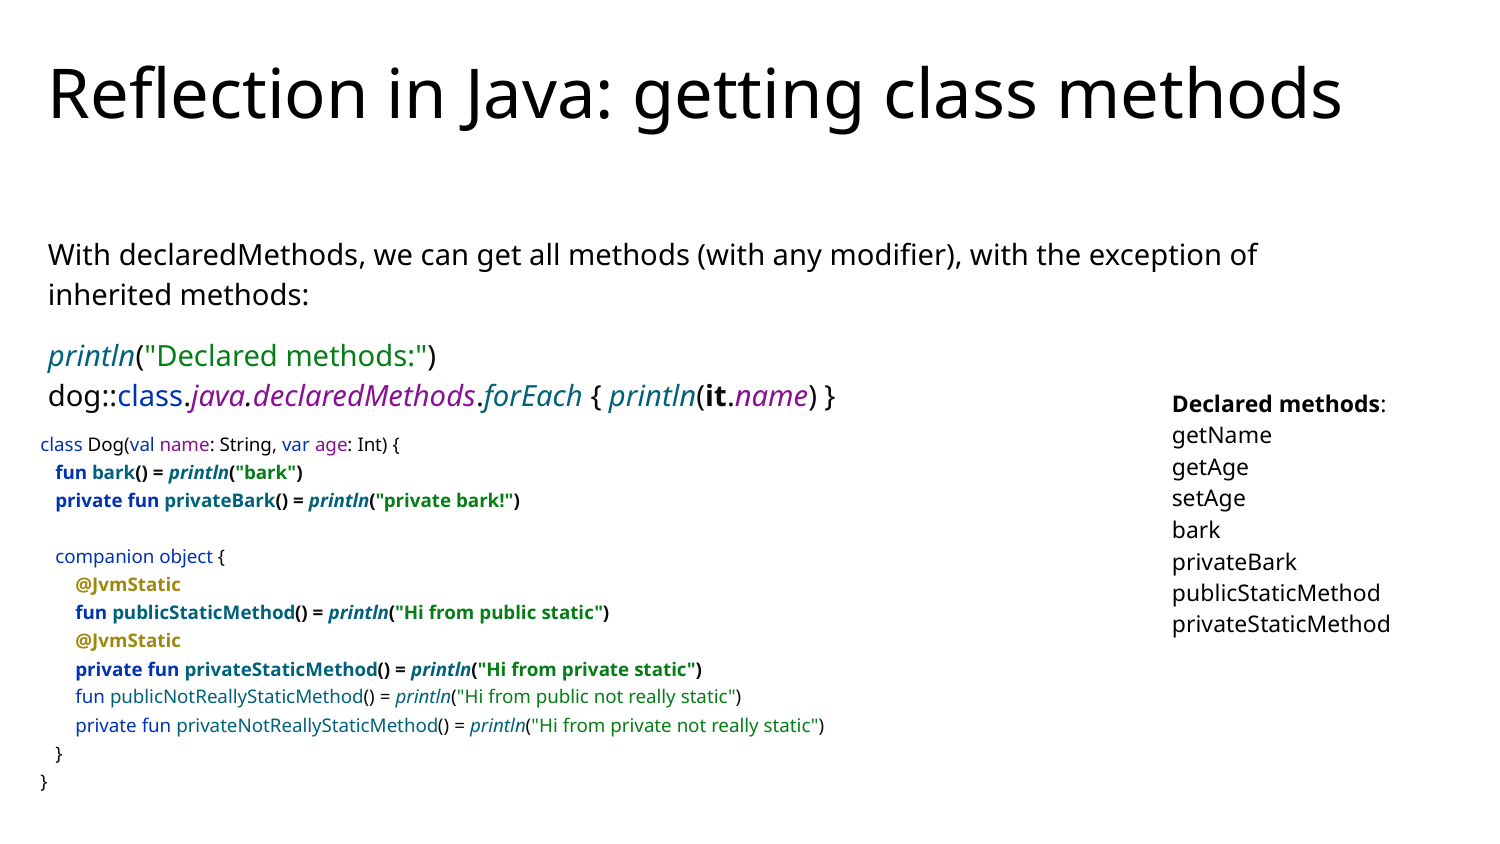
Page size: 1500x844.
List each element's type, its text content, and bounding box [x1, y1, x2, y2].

title Reflection in Java: getting class methods [48, 48, 1443, 123]
text_box Declared methods: getName getAge setAge bark privateBark publicStaticMethod privateStaticMethod [1156, 370, 1500, 653]
list With declaredMethods, we can get all methods (with any modifier), with the exception of inherited methods: println("Declared methods:") dog::class.java.declaredMethods.forEach { println(it.name) } [48, 218, 1385, 363]
text_box class Dog(val name: String, var age: Int) { fun bark() = println("bark") private fun privateBark() = println("private bark!") companion object { @JvmStatic fun publicStaticMethod() = println("Hi from public static") @JvmStatic private fun privateStaticMethod() = println("Hi from private static") fun publicNotReallyStaticMethod() = println("Hi from public not really static") private fun privateNotReallyStaticMethod() = println("Hi from private not really static") } } [25, 411, 1200, 808]
